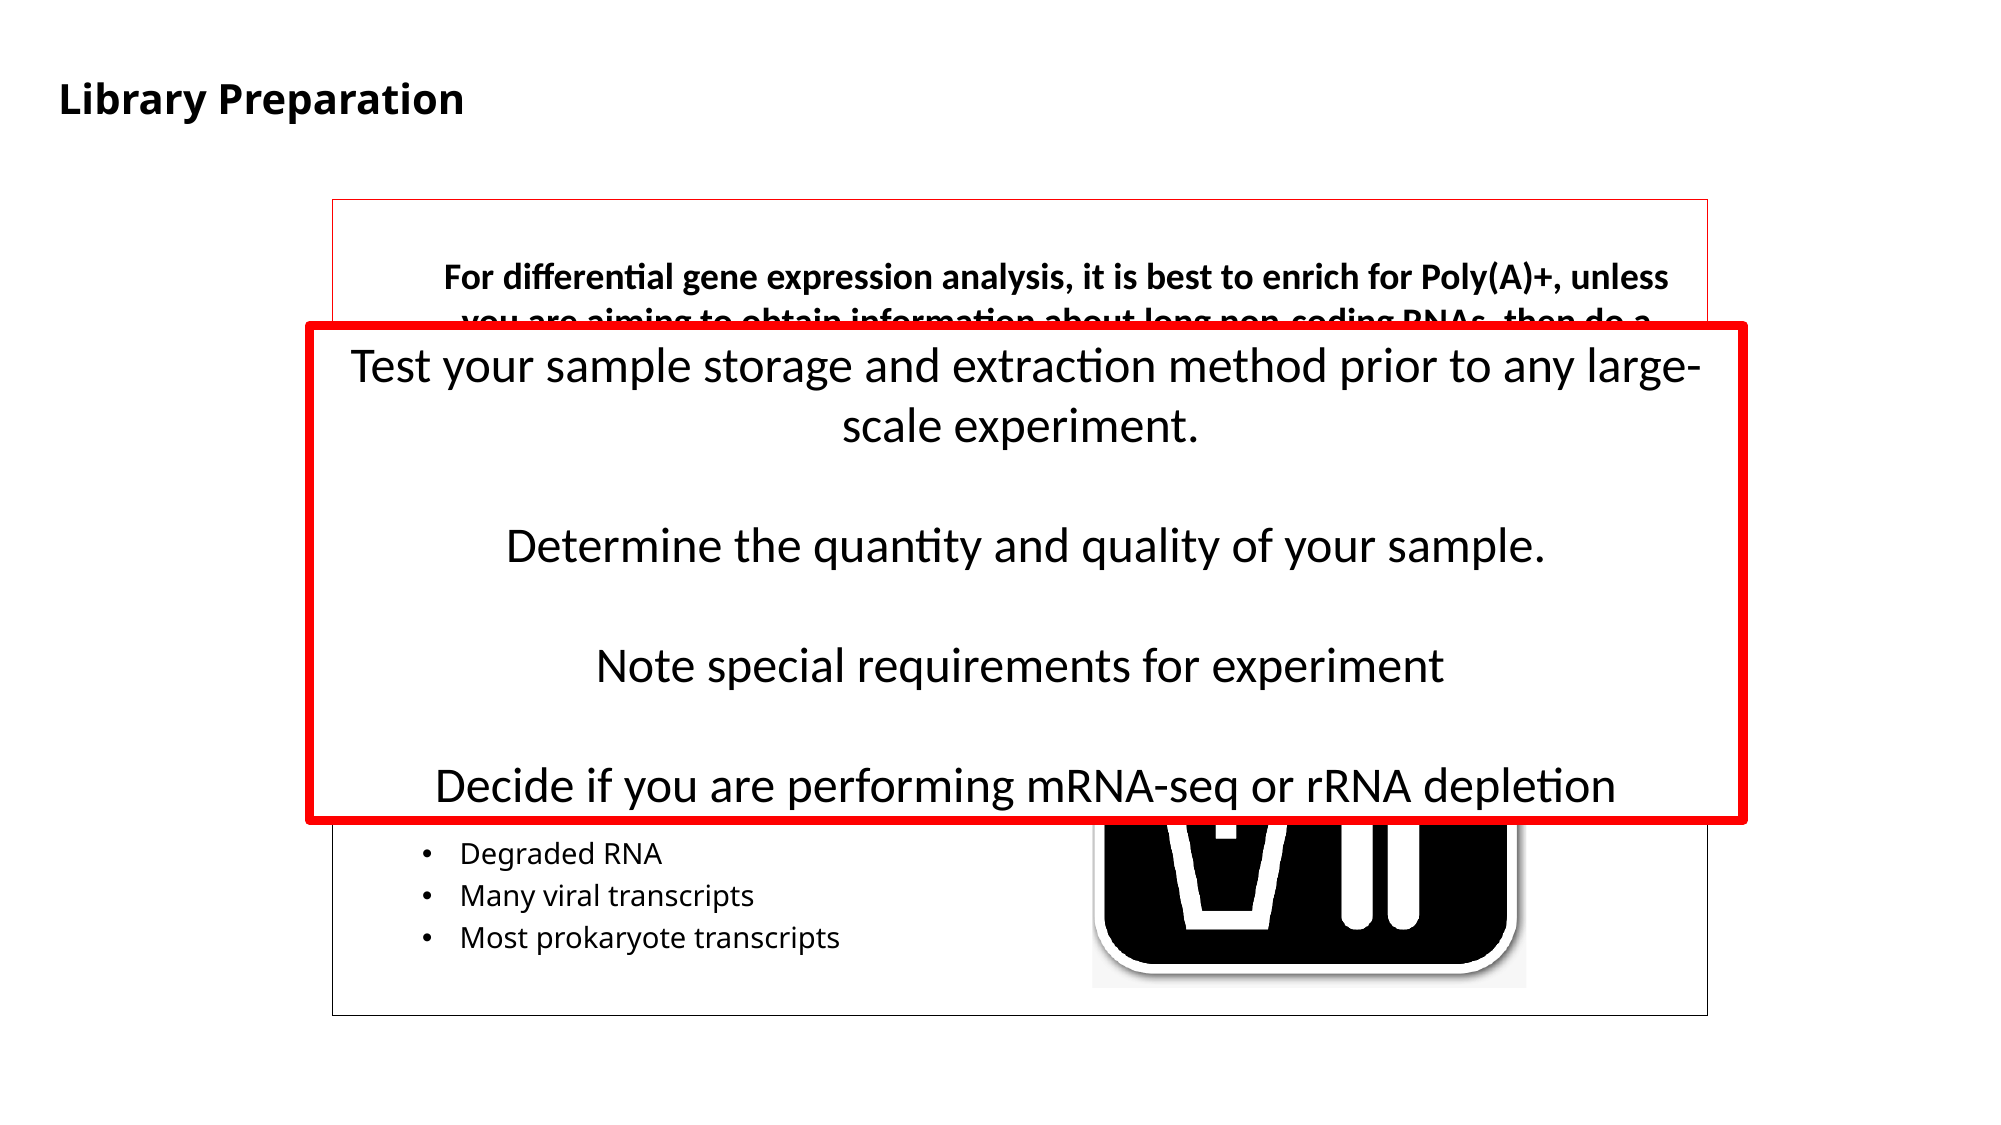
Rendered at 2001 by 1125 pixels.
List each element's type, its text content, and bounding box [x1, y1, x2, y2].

picture [1092, 546, 1527, 988]
text_box For differential gene expression analysis, it is best to enrich for Poly(A)+, unless you are aiming to obtain information about long non-coding RNAs, then do a ribosomal RNA depletion. [332, 199, 1708, 325]
text_box Test your sample storage and extraction method prior to any large-scale experiment. Determine the quantity and quality of your sample. Note special requirements for experiment Decide if you are performing mRNA-seq or rRNA depletion [309, 325, 1744, 821]
text_box Library Preparation [43, 65, 481, 130]
list Oligo(dT) RT also depletes... Ribosomal/Transfer RNA Histone mRNA Long-noncoding RNA Nascent intron containing transcripts Micro RNA Degraded RNA Many viral transcripts Most prokaryote transcripts [332, 821, 1708, 1016]
